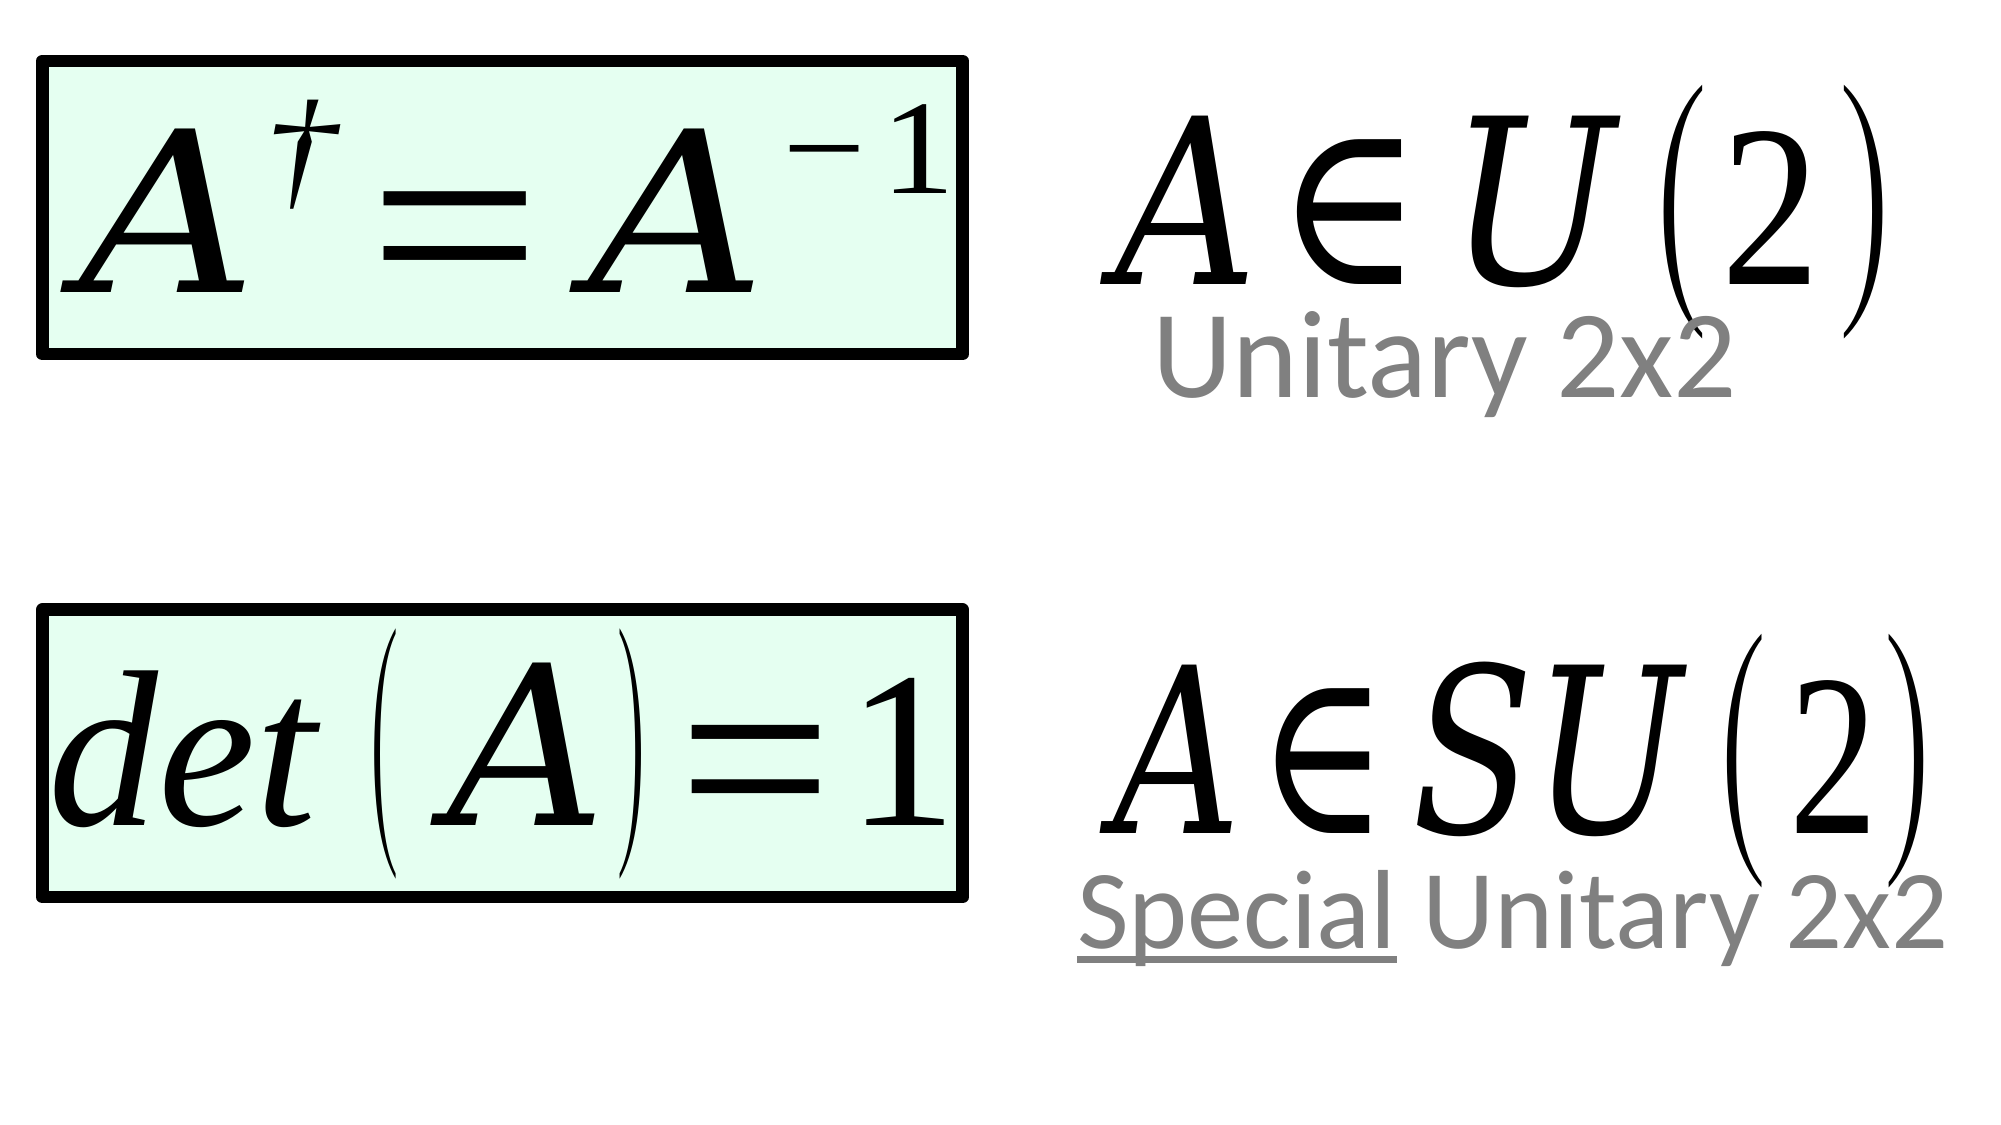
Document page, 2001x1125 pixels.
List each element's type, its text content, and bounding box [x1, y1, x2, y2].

text_box Unitary 2x2 [1137, 264, 1762, 430]
text_box Special Unitary 2x2 [1062, 828, 1971, 979]
